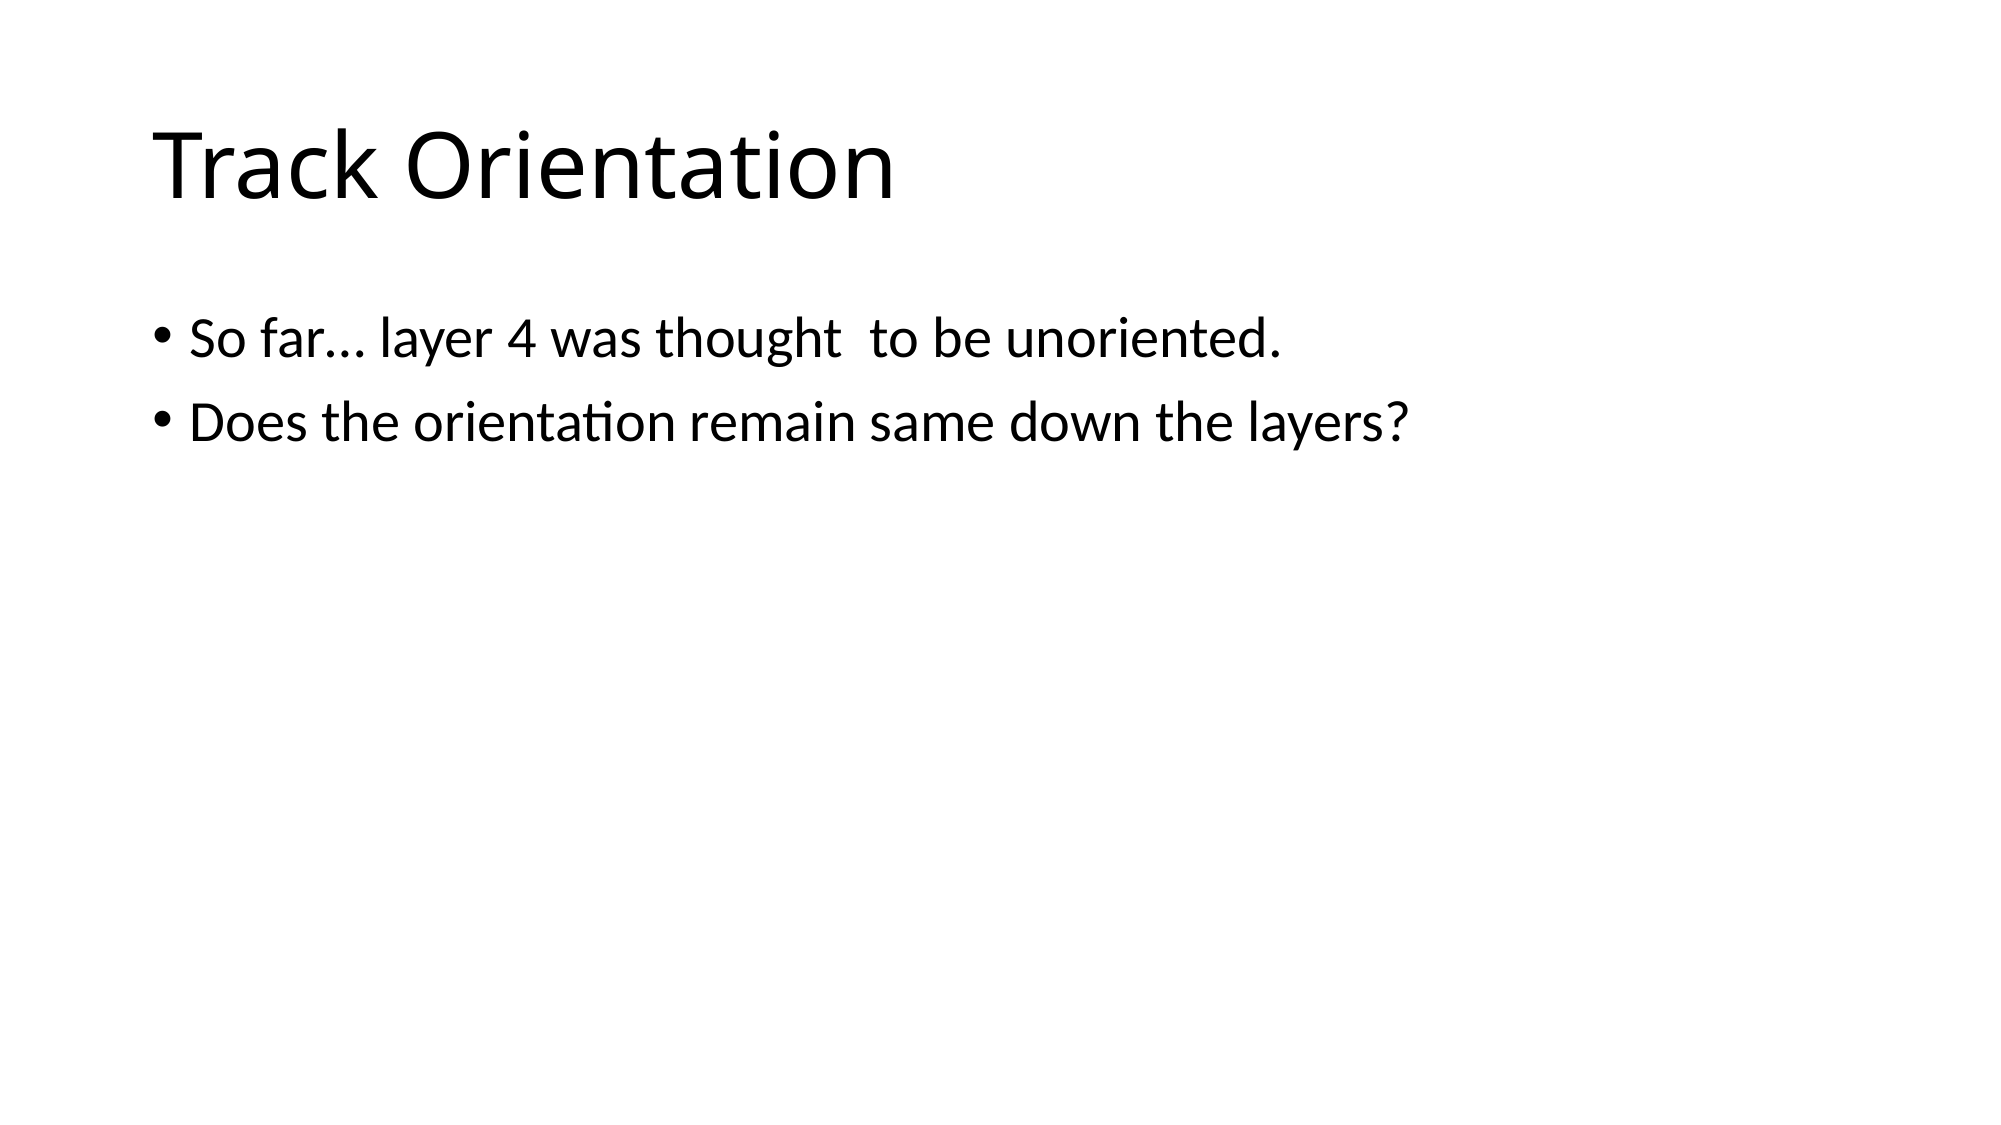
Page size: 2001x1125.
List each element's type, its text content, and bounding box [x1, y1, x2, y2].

list So far… layer 4 was thought to be unoriented. Does the orientation remain same down the layers? [137, 299, 1863, 1014]
title Track Orientation [137, 59, 1863, 278]
